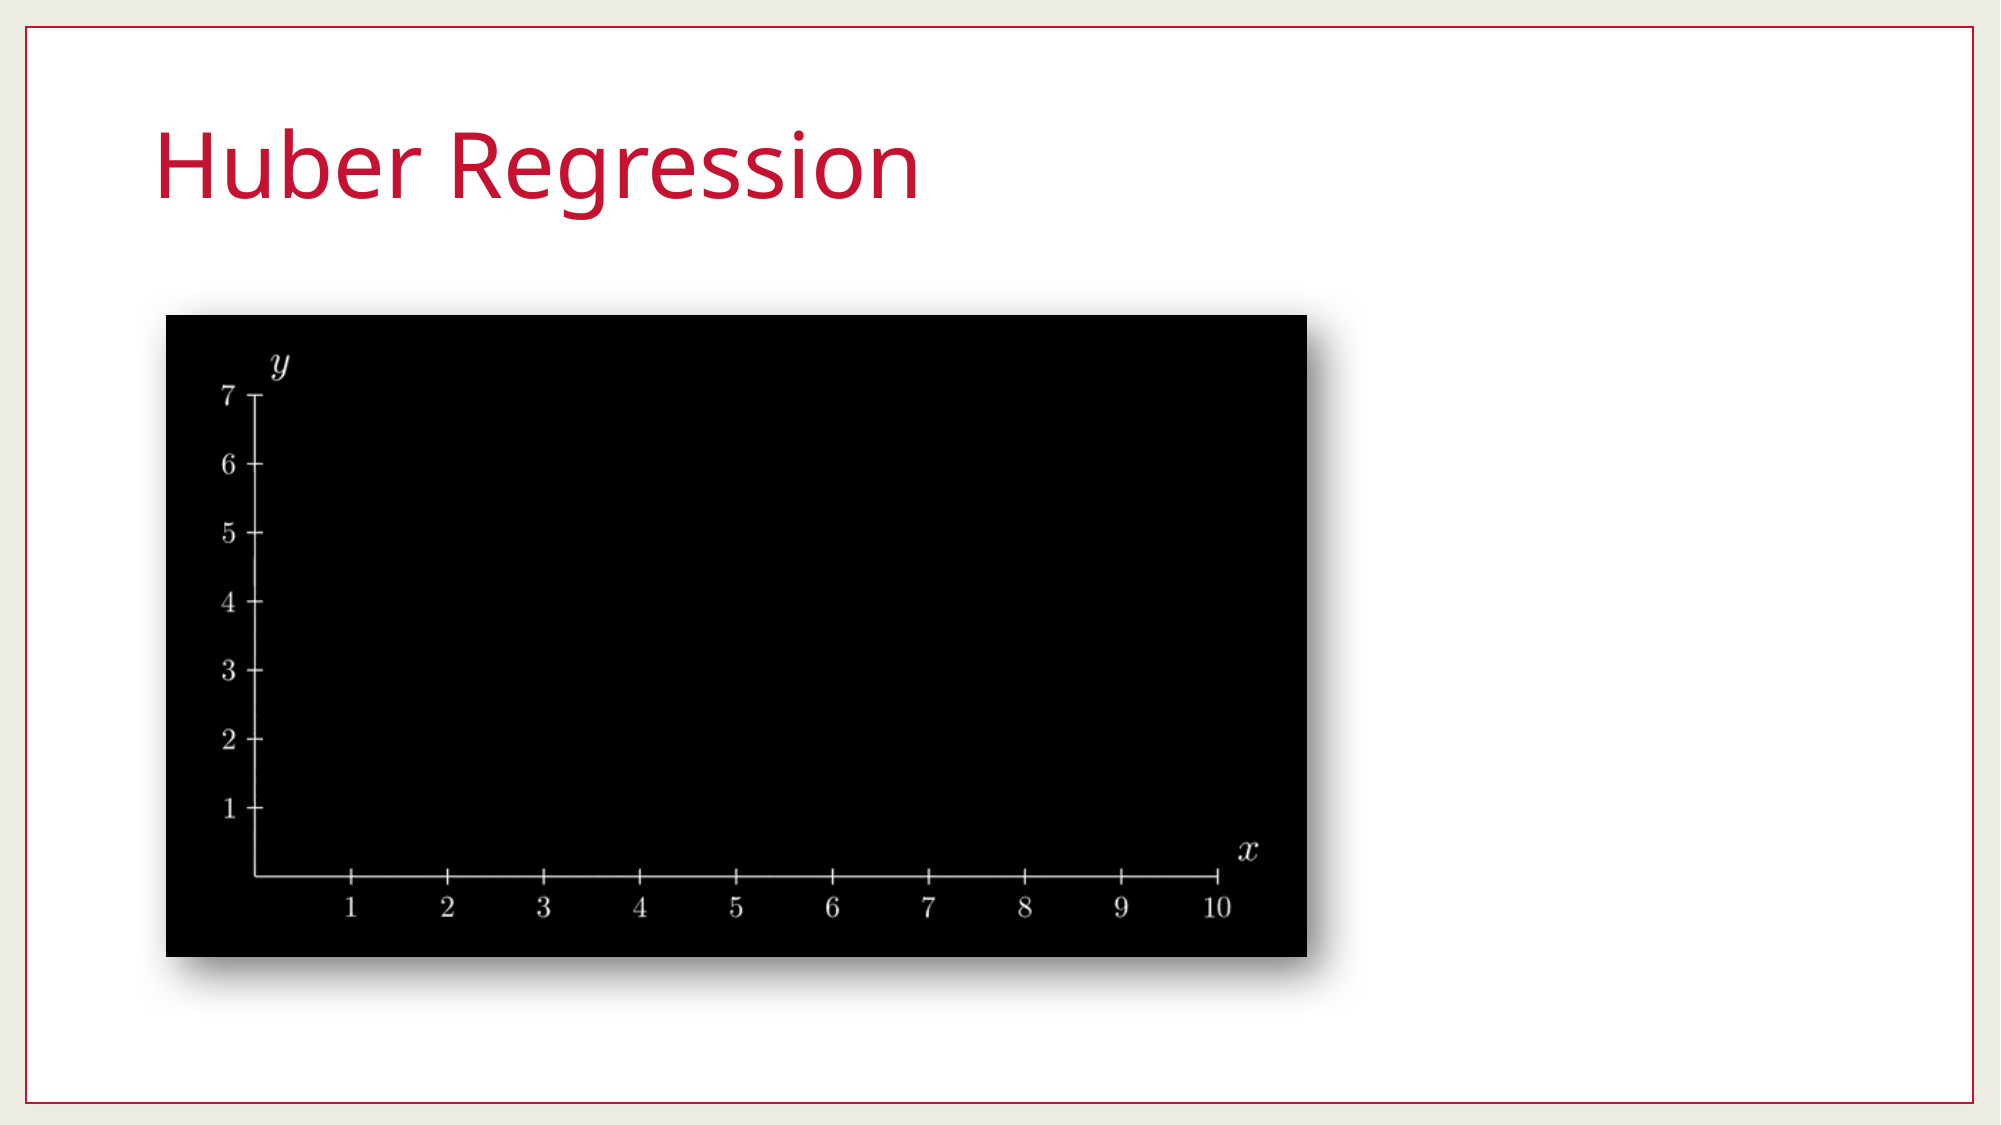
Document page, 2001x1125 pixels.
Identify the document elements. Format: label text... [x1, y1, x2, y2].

picture [166, 315, 1307, 958]
title Huber Regression [137, 59, 2000, 278]
